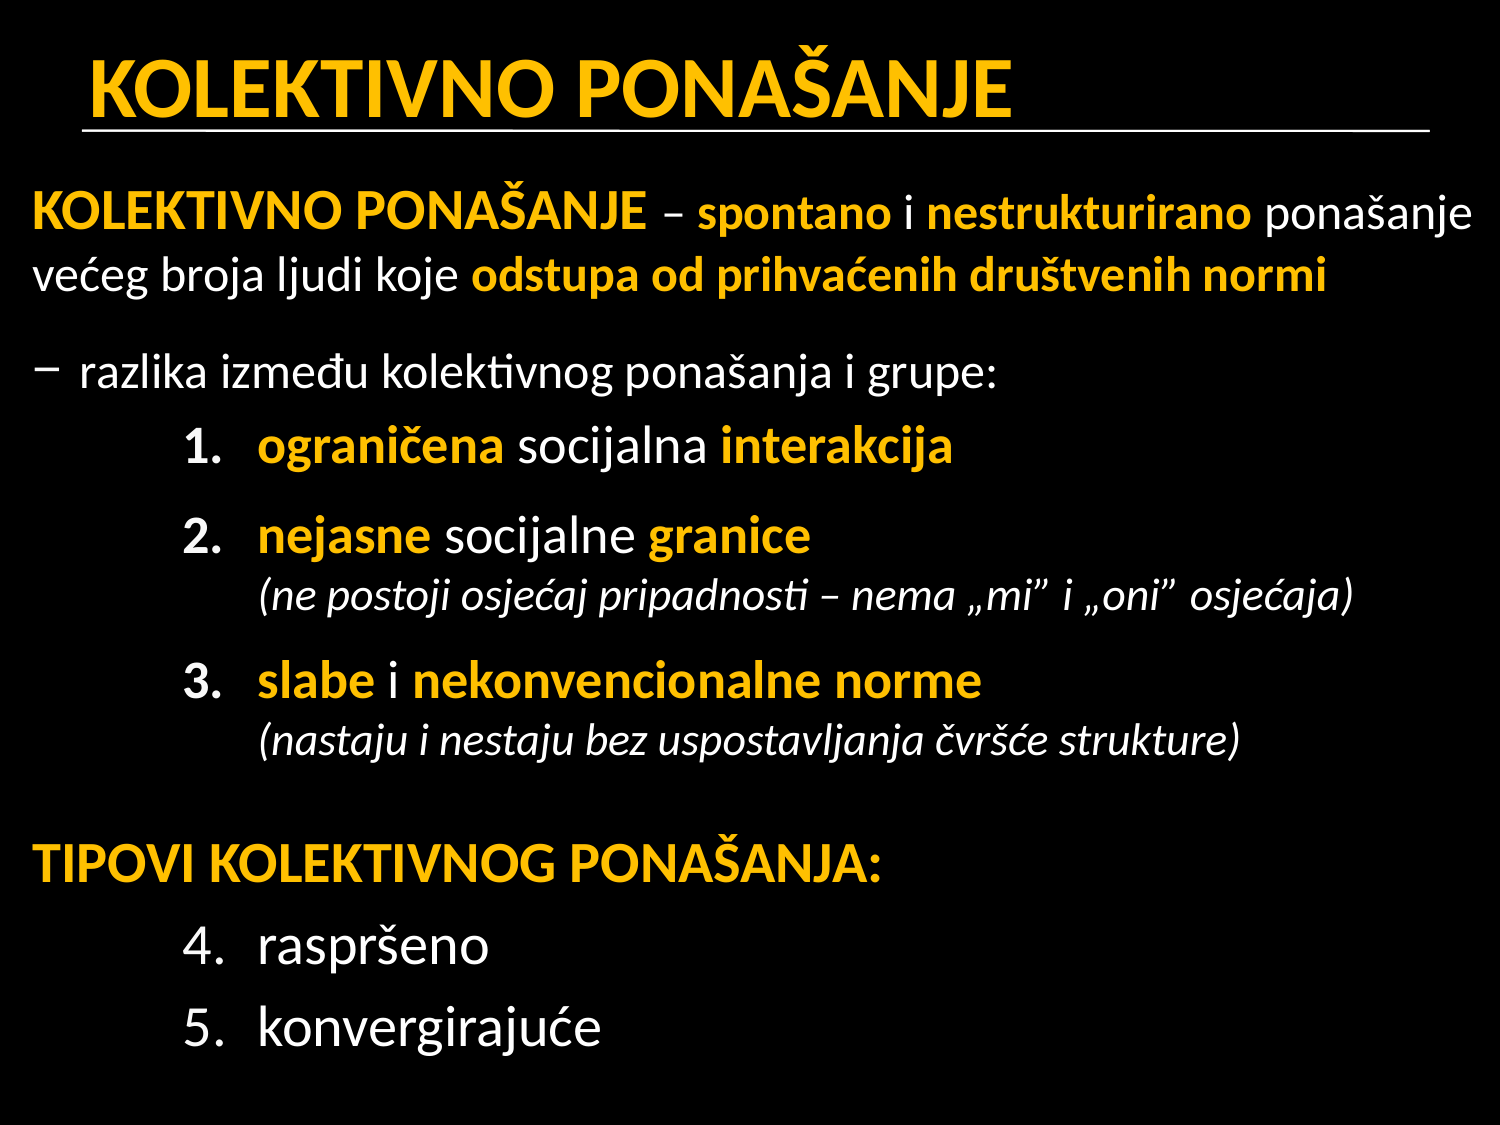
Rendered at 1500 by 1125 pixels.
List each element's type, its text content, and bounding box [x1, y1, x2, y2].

text_box KOLEKTIVNO PONAŠANJE – spontano i nestrukturirano ponašanje većeg broja ljudi koje odstupa od prihvaćenih društvenih normi razlika između kolektivnog ponašanja i grupe: ograničena socijalna interakcija nejasne socijalne granice (ne postoji osjećaj pripadnosti – nema „mi” i „oni” osjećaja) slabe i nekonvencionalne norme (nastaju i nestaju bez uspostavljanja čvršće strukture) TIPOVI KOLEKTIVNOG PONAŠANJA: raspršeno konvergirajuće [17, 164, 1495, 1102]
title KOLEKTIVNO PONAŠANJE [75, 11, 1442, 155]
